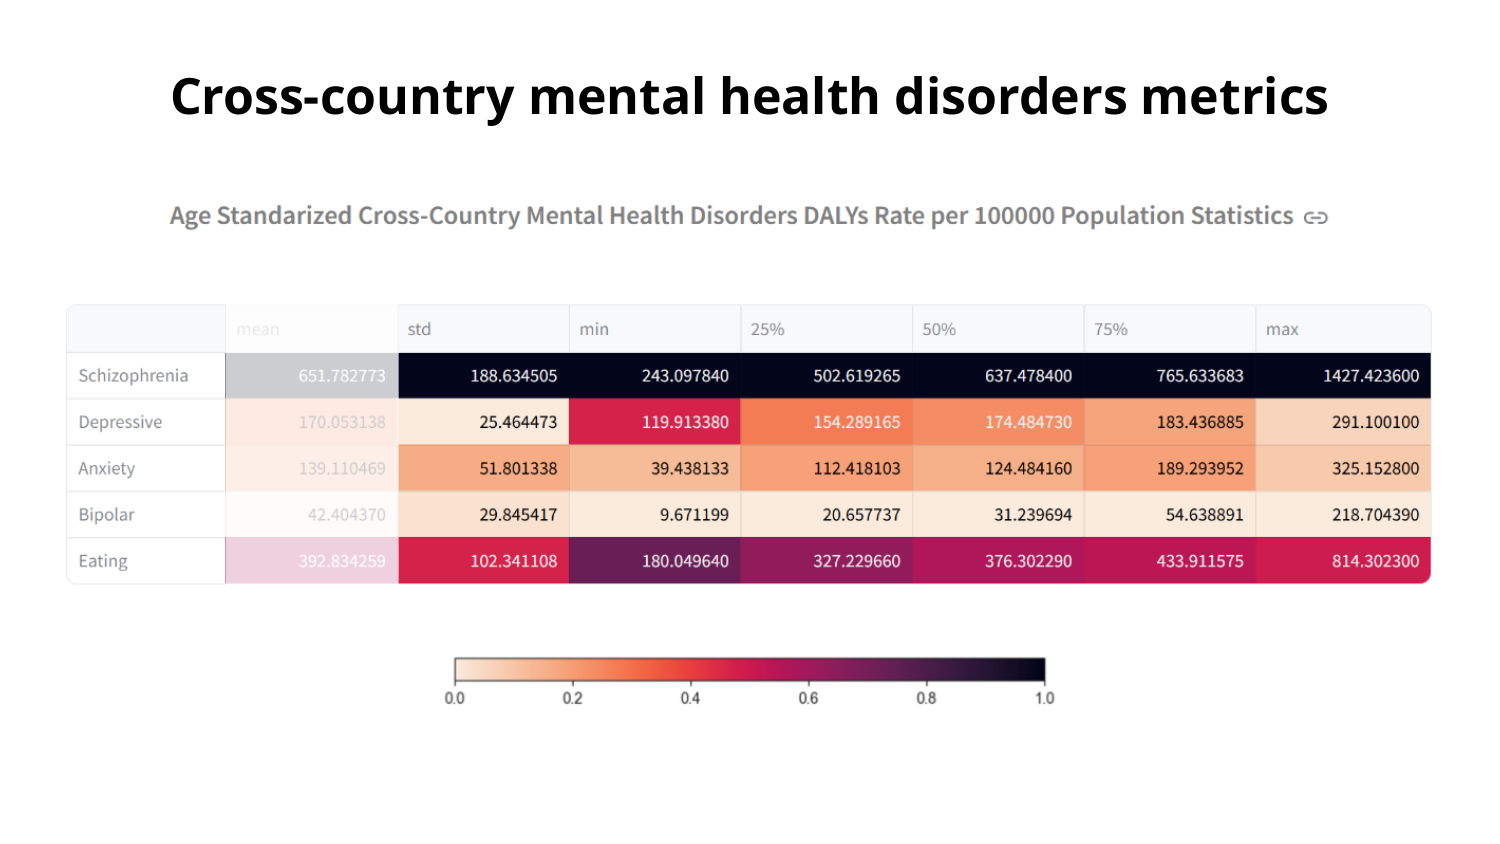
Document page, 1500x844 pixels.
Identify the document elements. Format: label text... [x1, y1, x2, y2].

picture [27, 187, 1492, 722]
title Cross-country mental health disorders metrics [75, 67, 1425, 122]
